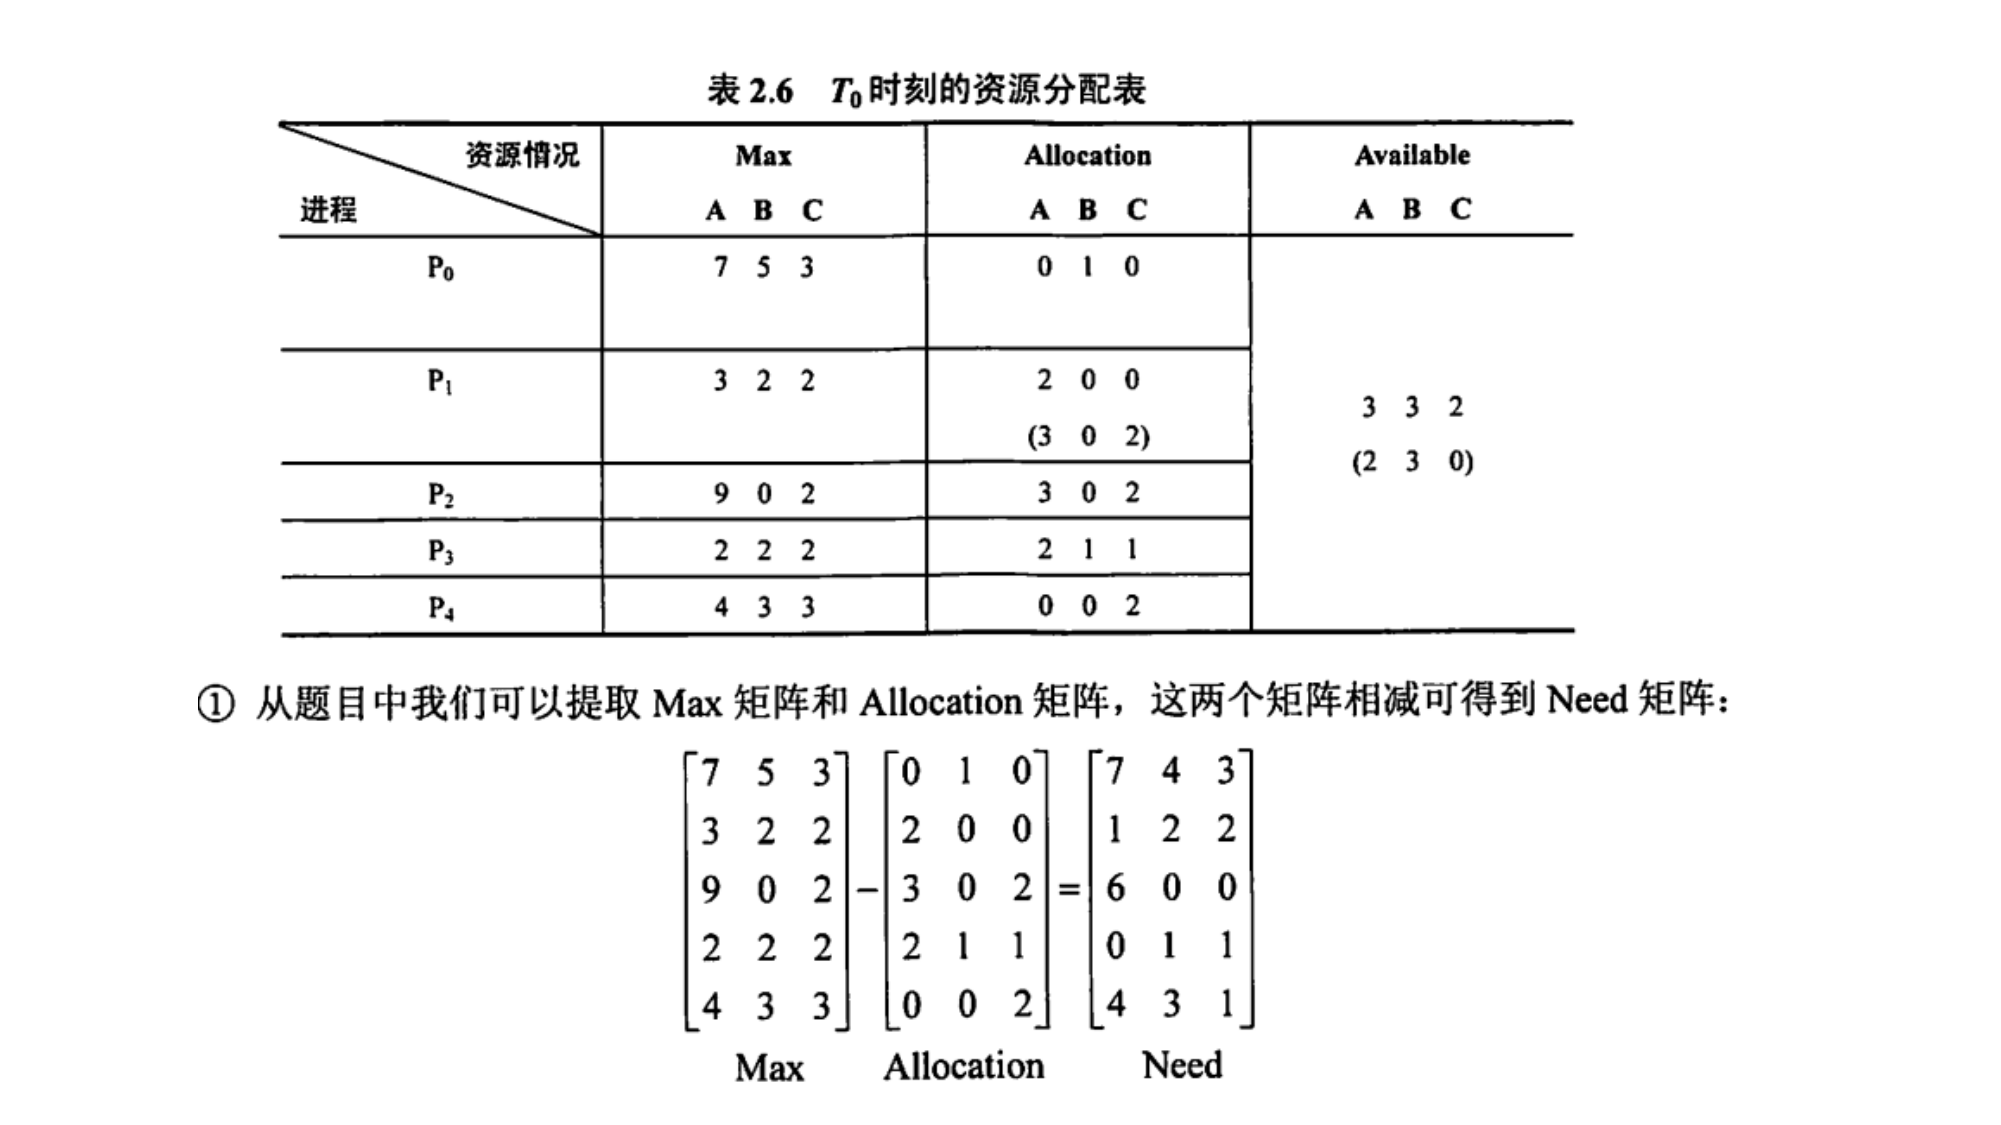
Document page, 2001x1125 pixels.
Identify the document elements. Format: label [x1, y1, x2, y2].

list [198, 37, 1744, 1094]
